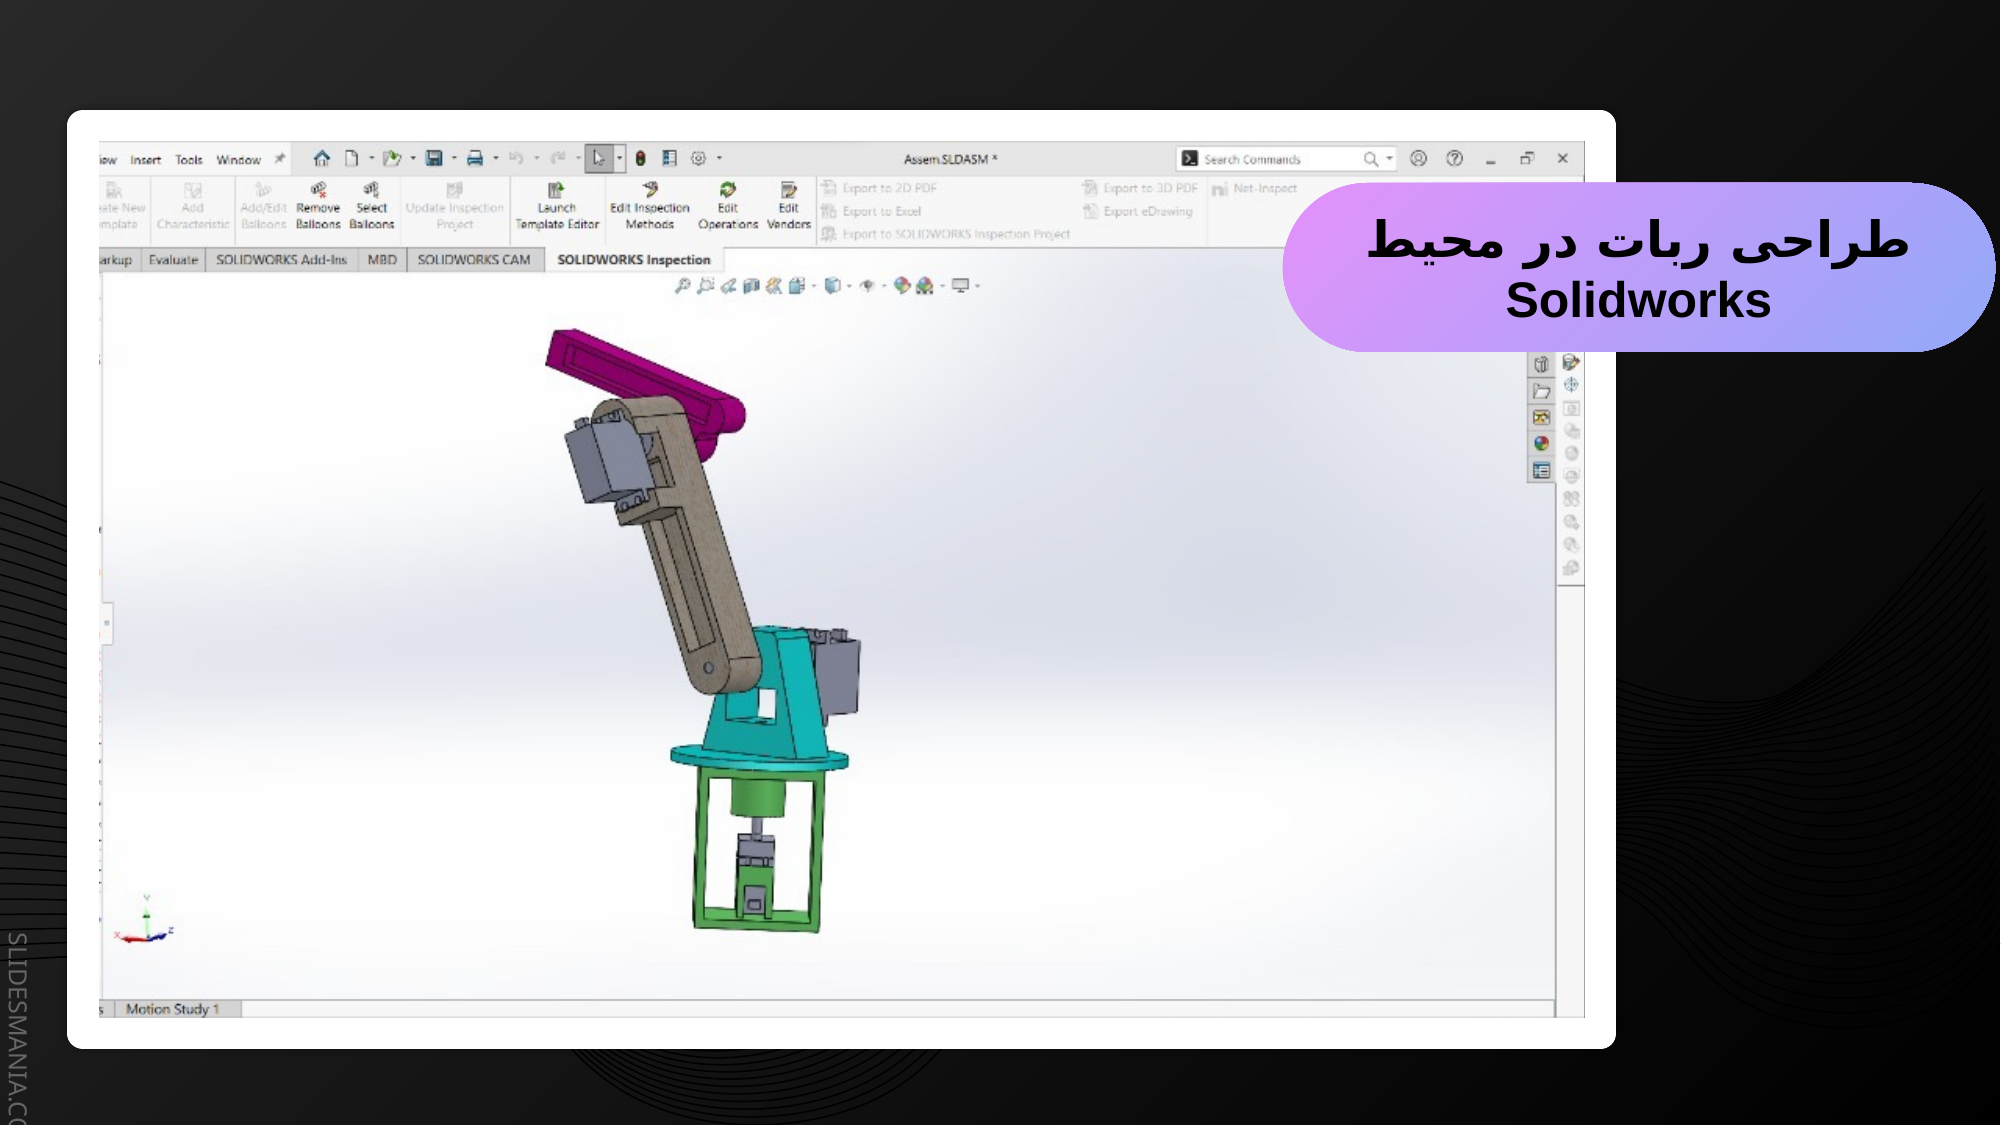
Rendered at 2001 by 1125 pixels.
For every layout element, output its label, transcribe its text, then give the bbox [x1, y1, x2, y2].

text_box طراحی ربات در محیط Solidworks [1587, 182, 1996, 352]
picture [98, 140, 1585, 1019]
